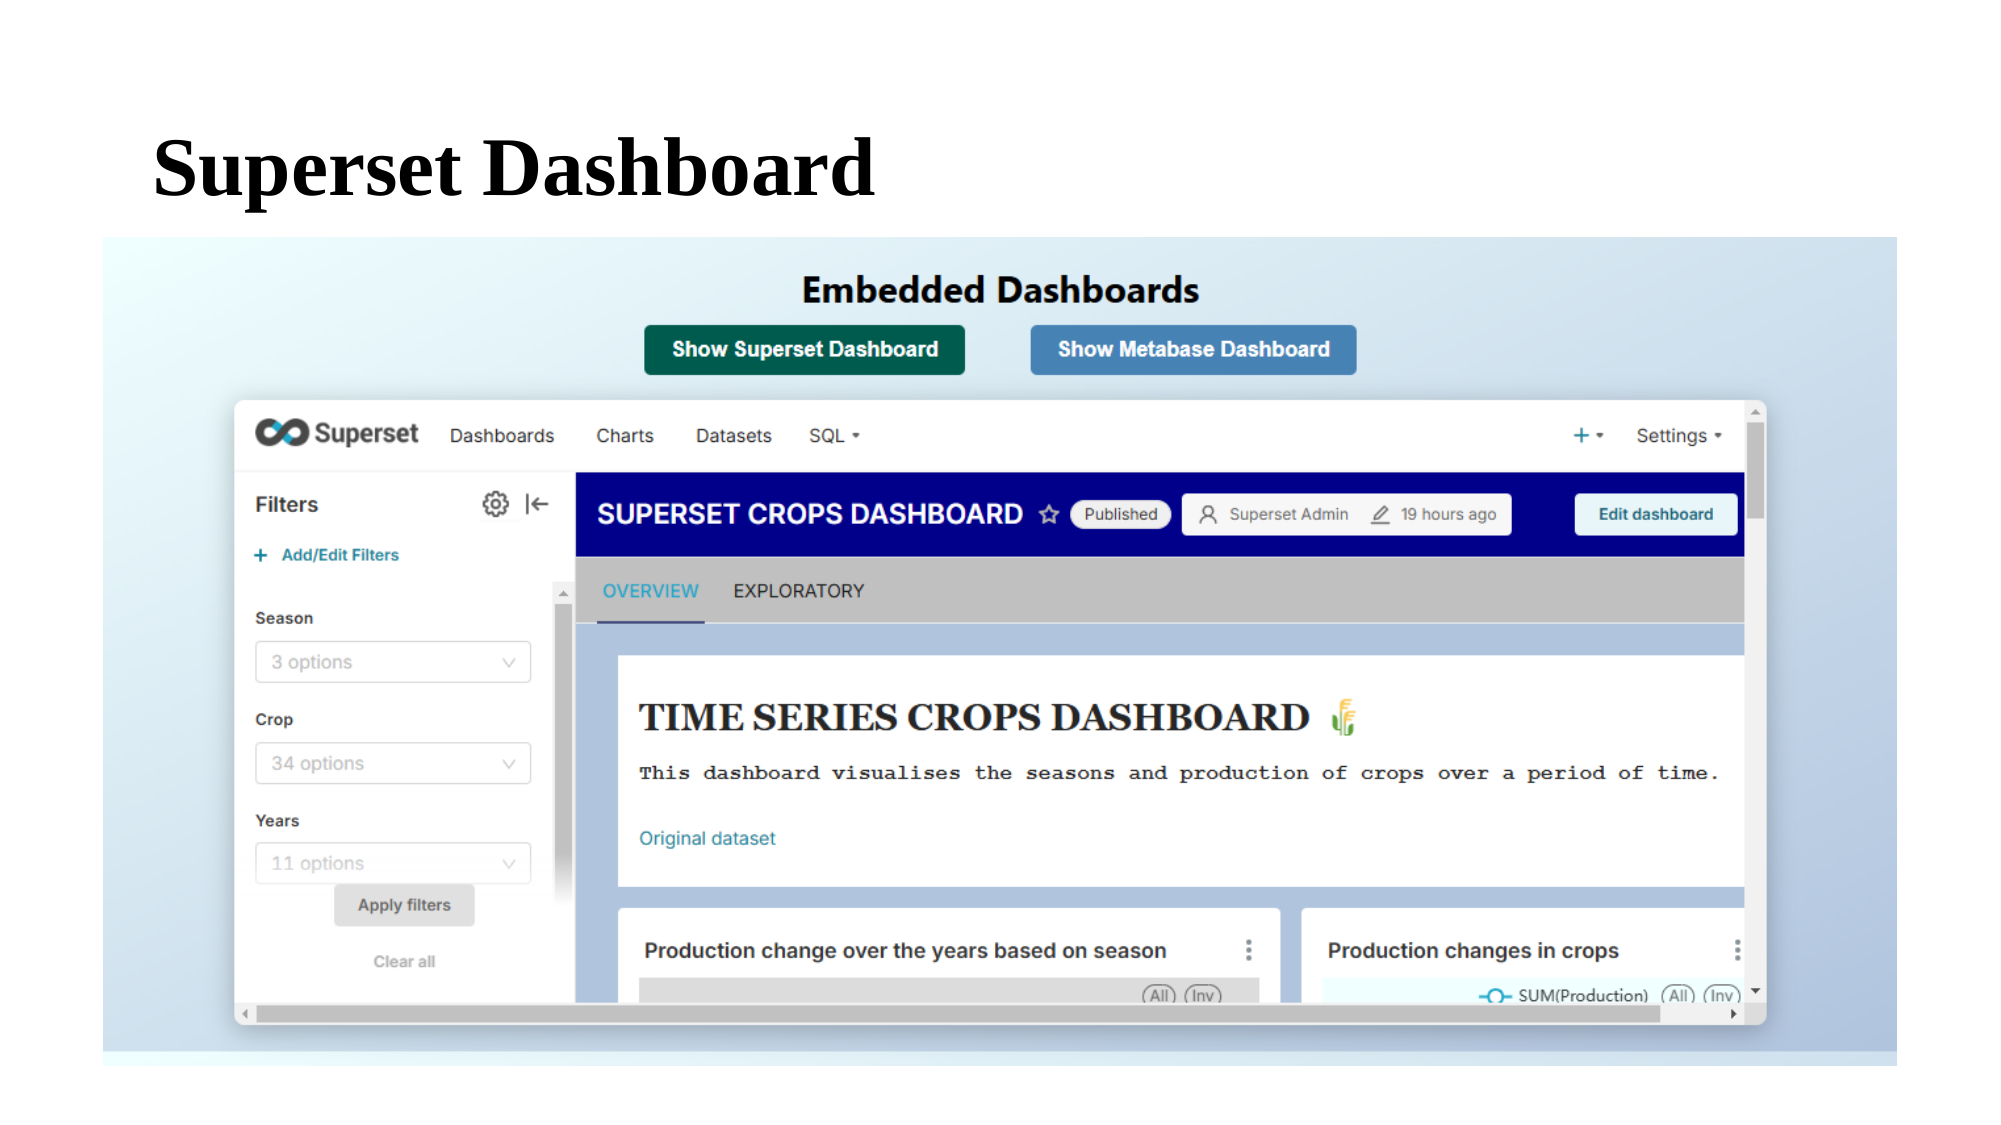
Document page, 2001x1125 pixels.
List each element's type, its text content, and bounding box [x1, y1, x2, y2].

picture [103, 237, 1897, 1066]
title Superset Dashboard [137, 59, 1863, 237]
